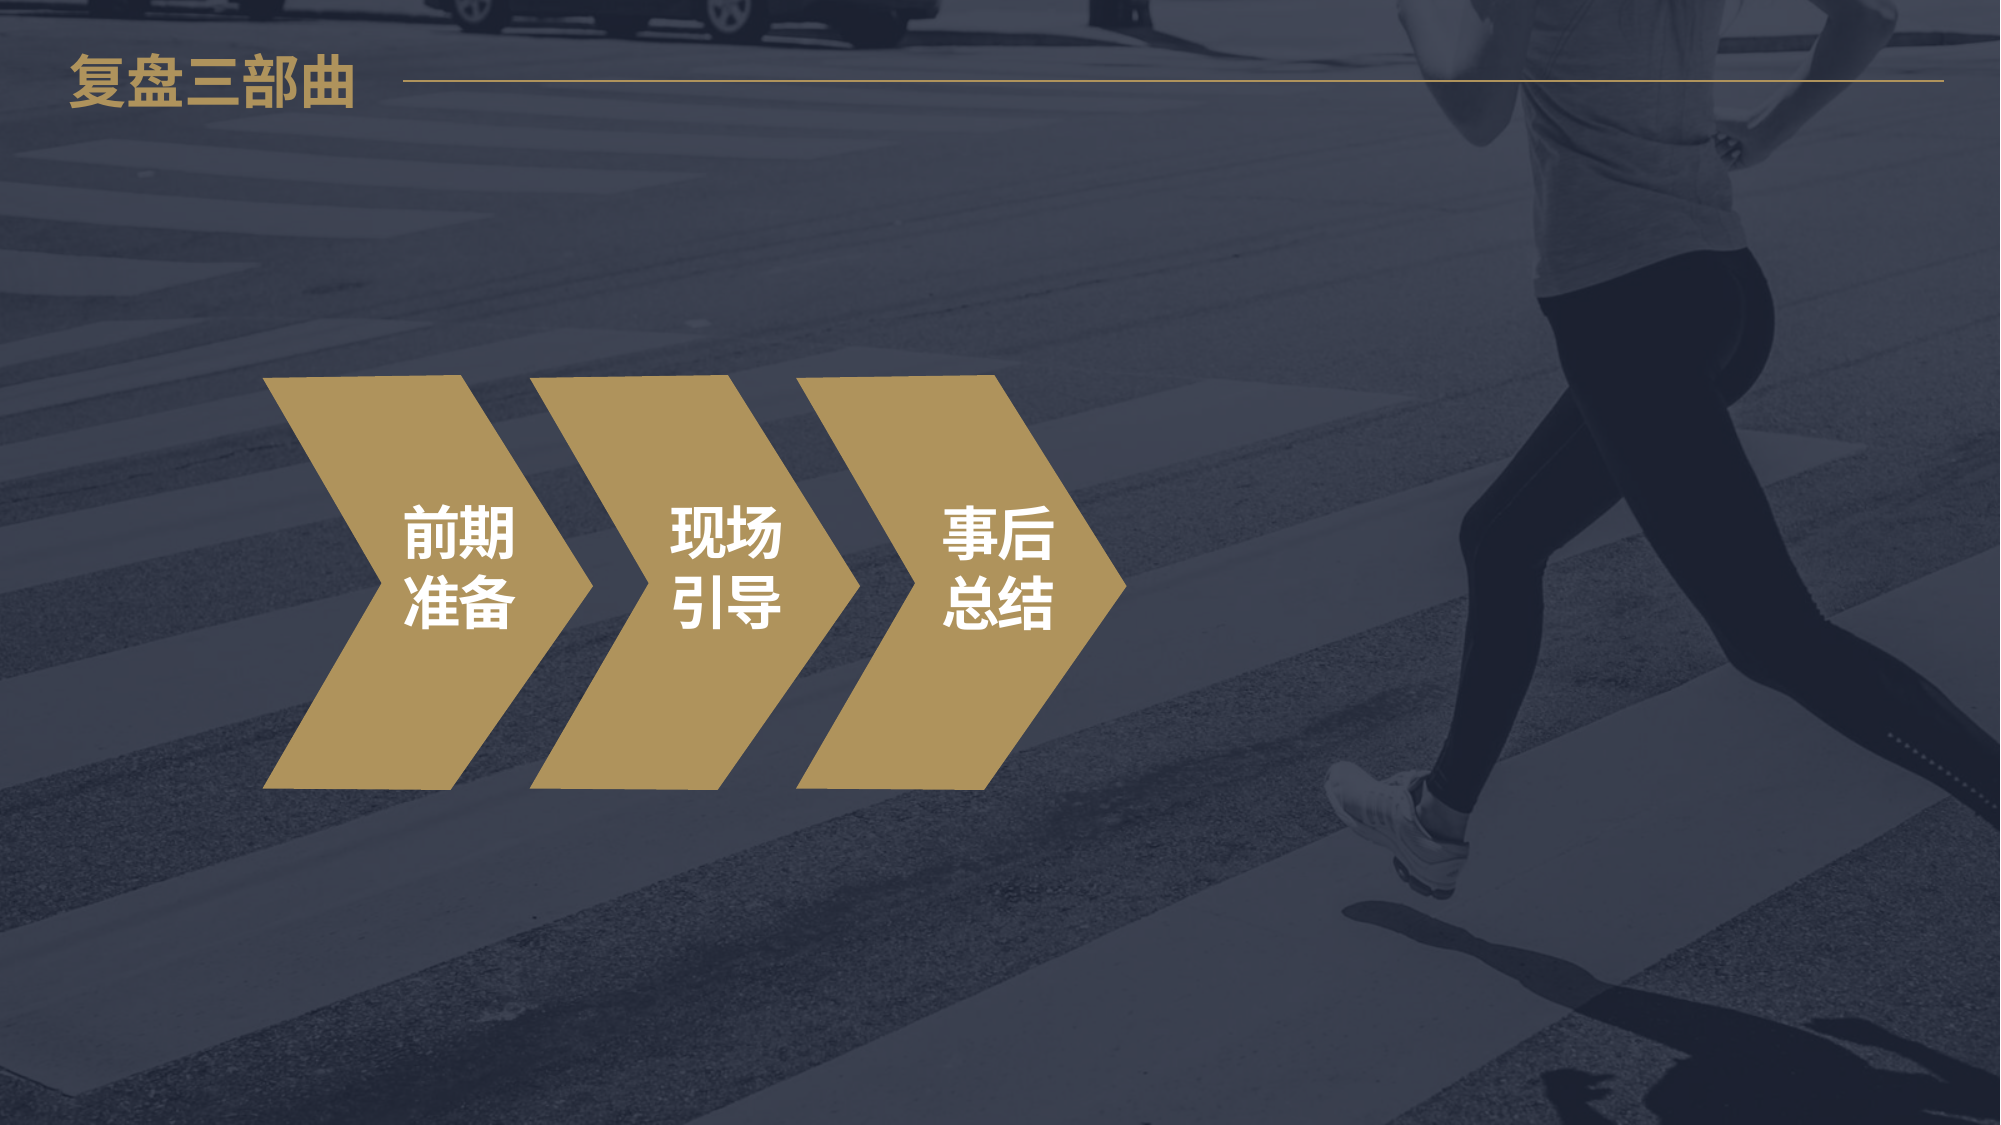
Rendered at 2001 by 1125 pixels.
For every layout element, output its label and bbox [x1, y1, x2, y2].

text_box [262, 374, 1140, 791]
picture [0, 0, 2000, 1125]
